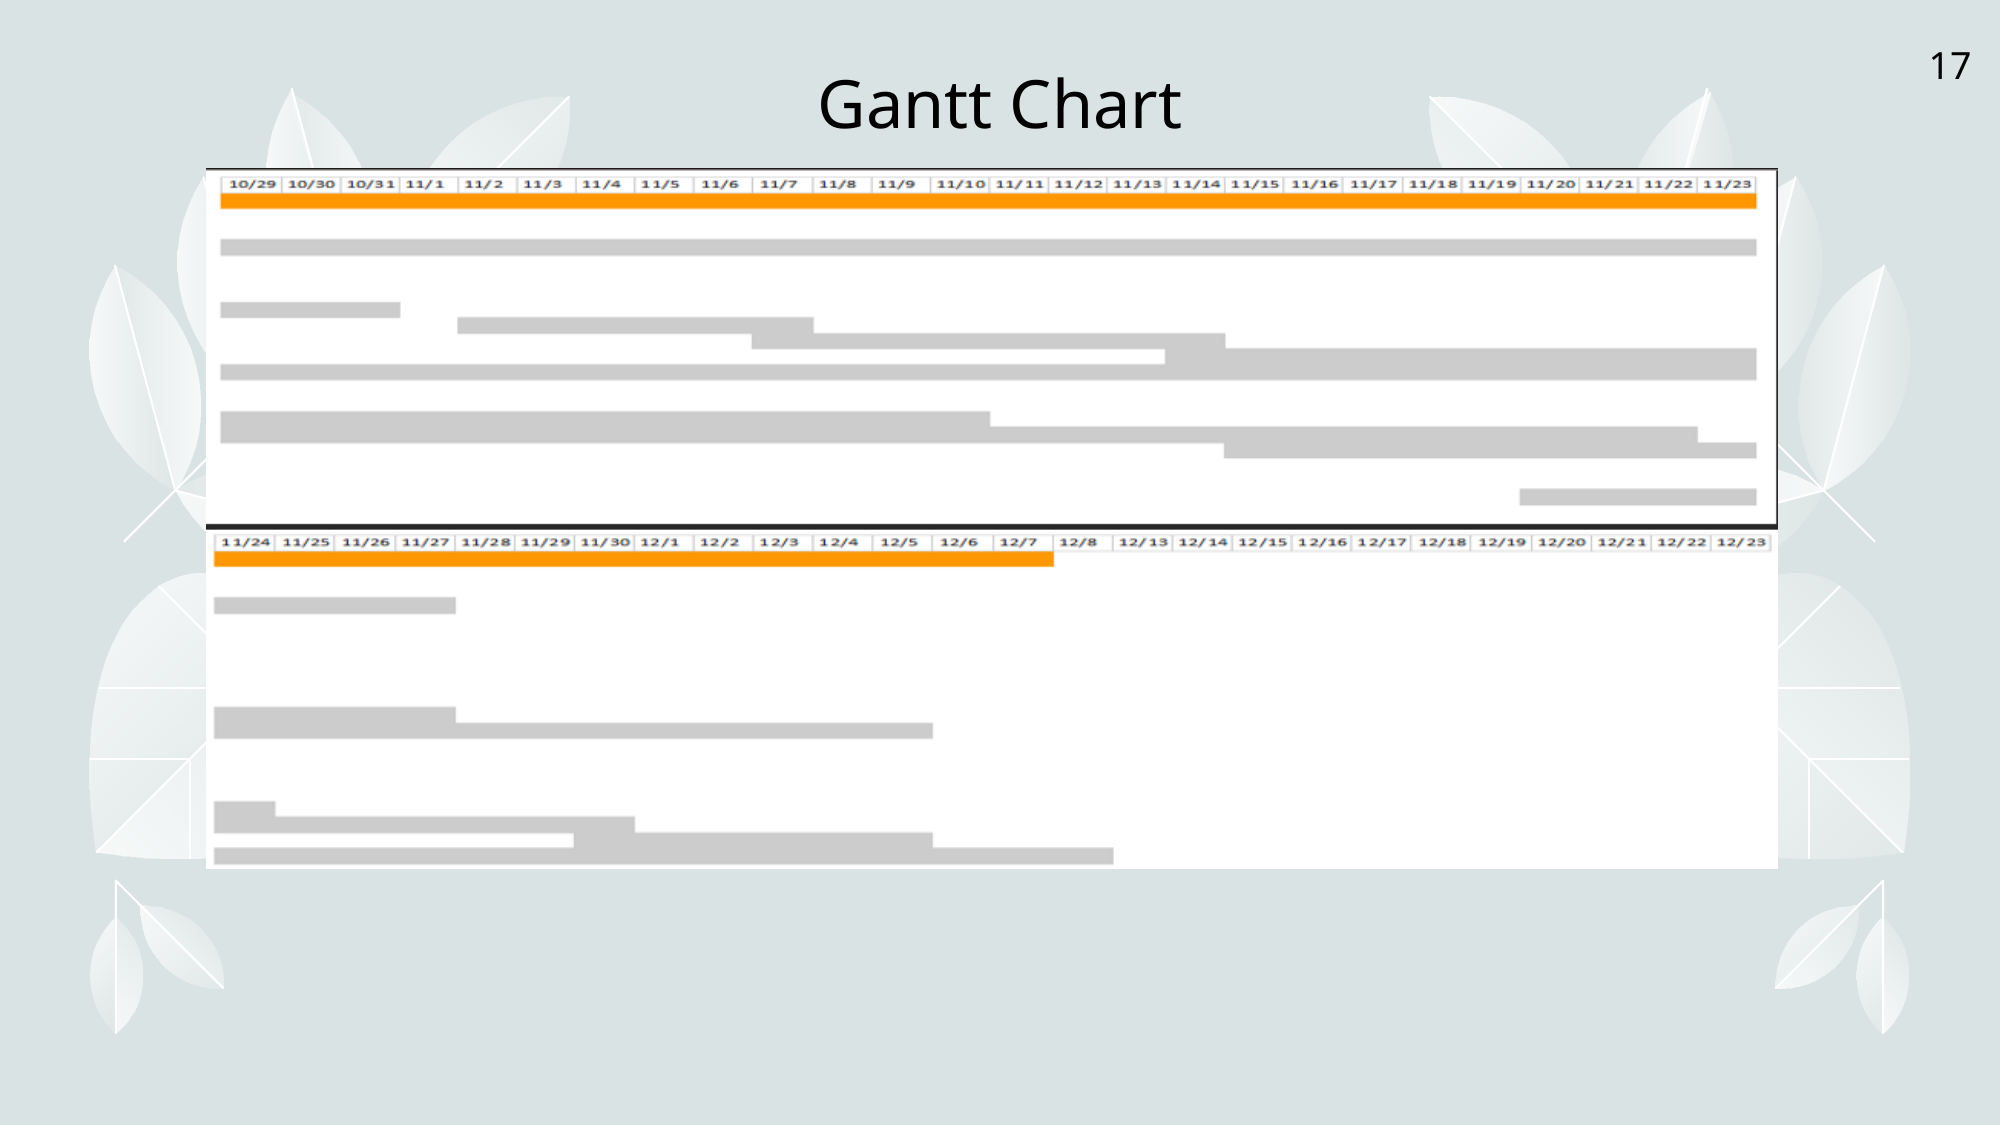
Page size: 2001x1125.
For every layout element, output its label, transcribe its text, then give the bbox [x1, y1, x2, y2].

text_box 17 [1913, 34, 1987, 95]
text_box Gantt Chart [650, 54, 1350, 150]
picture [205, 168, 1779, 869]
